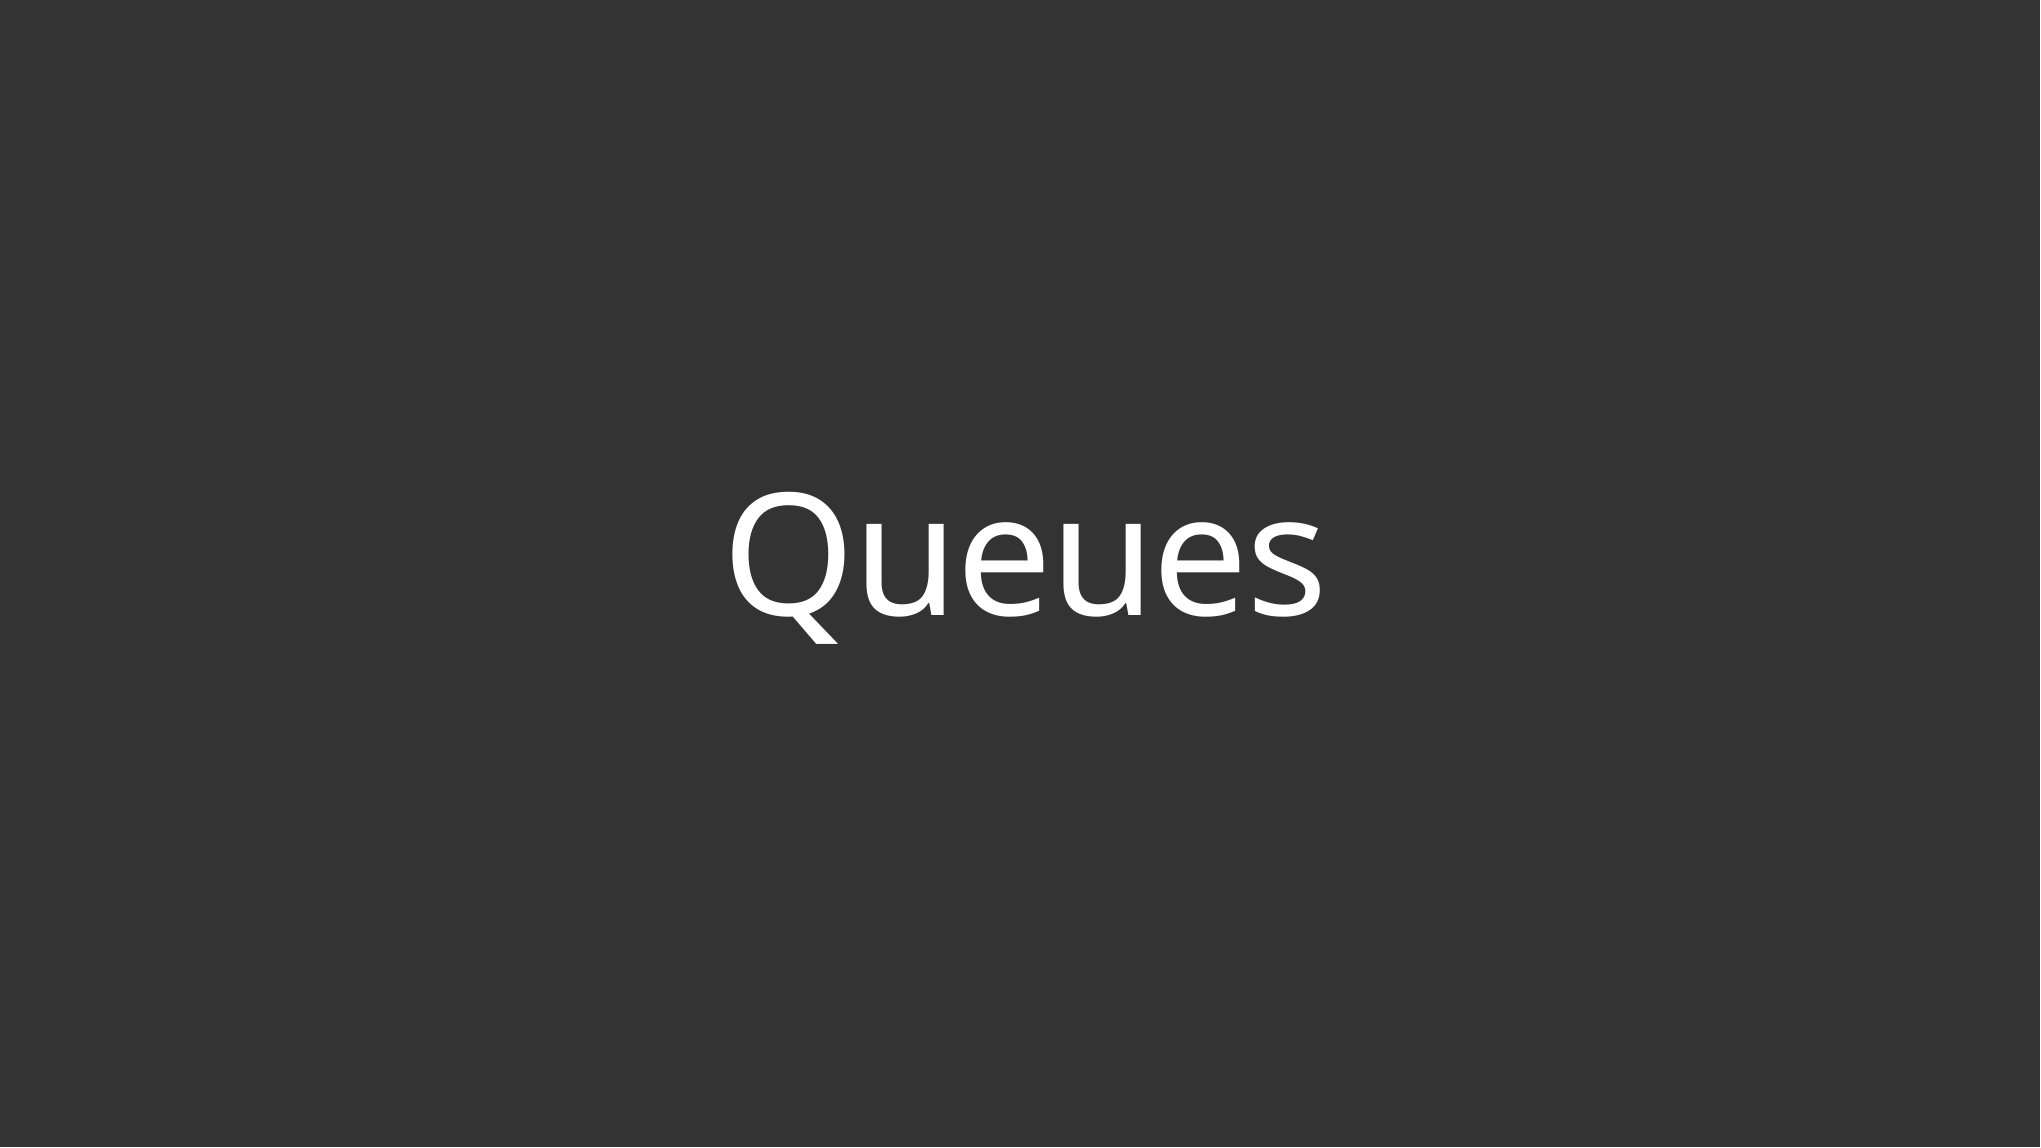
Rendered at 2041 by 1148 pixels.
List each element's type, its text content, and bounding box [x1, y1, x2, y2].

title Queues [128, 453, 1923, 666]
